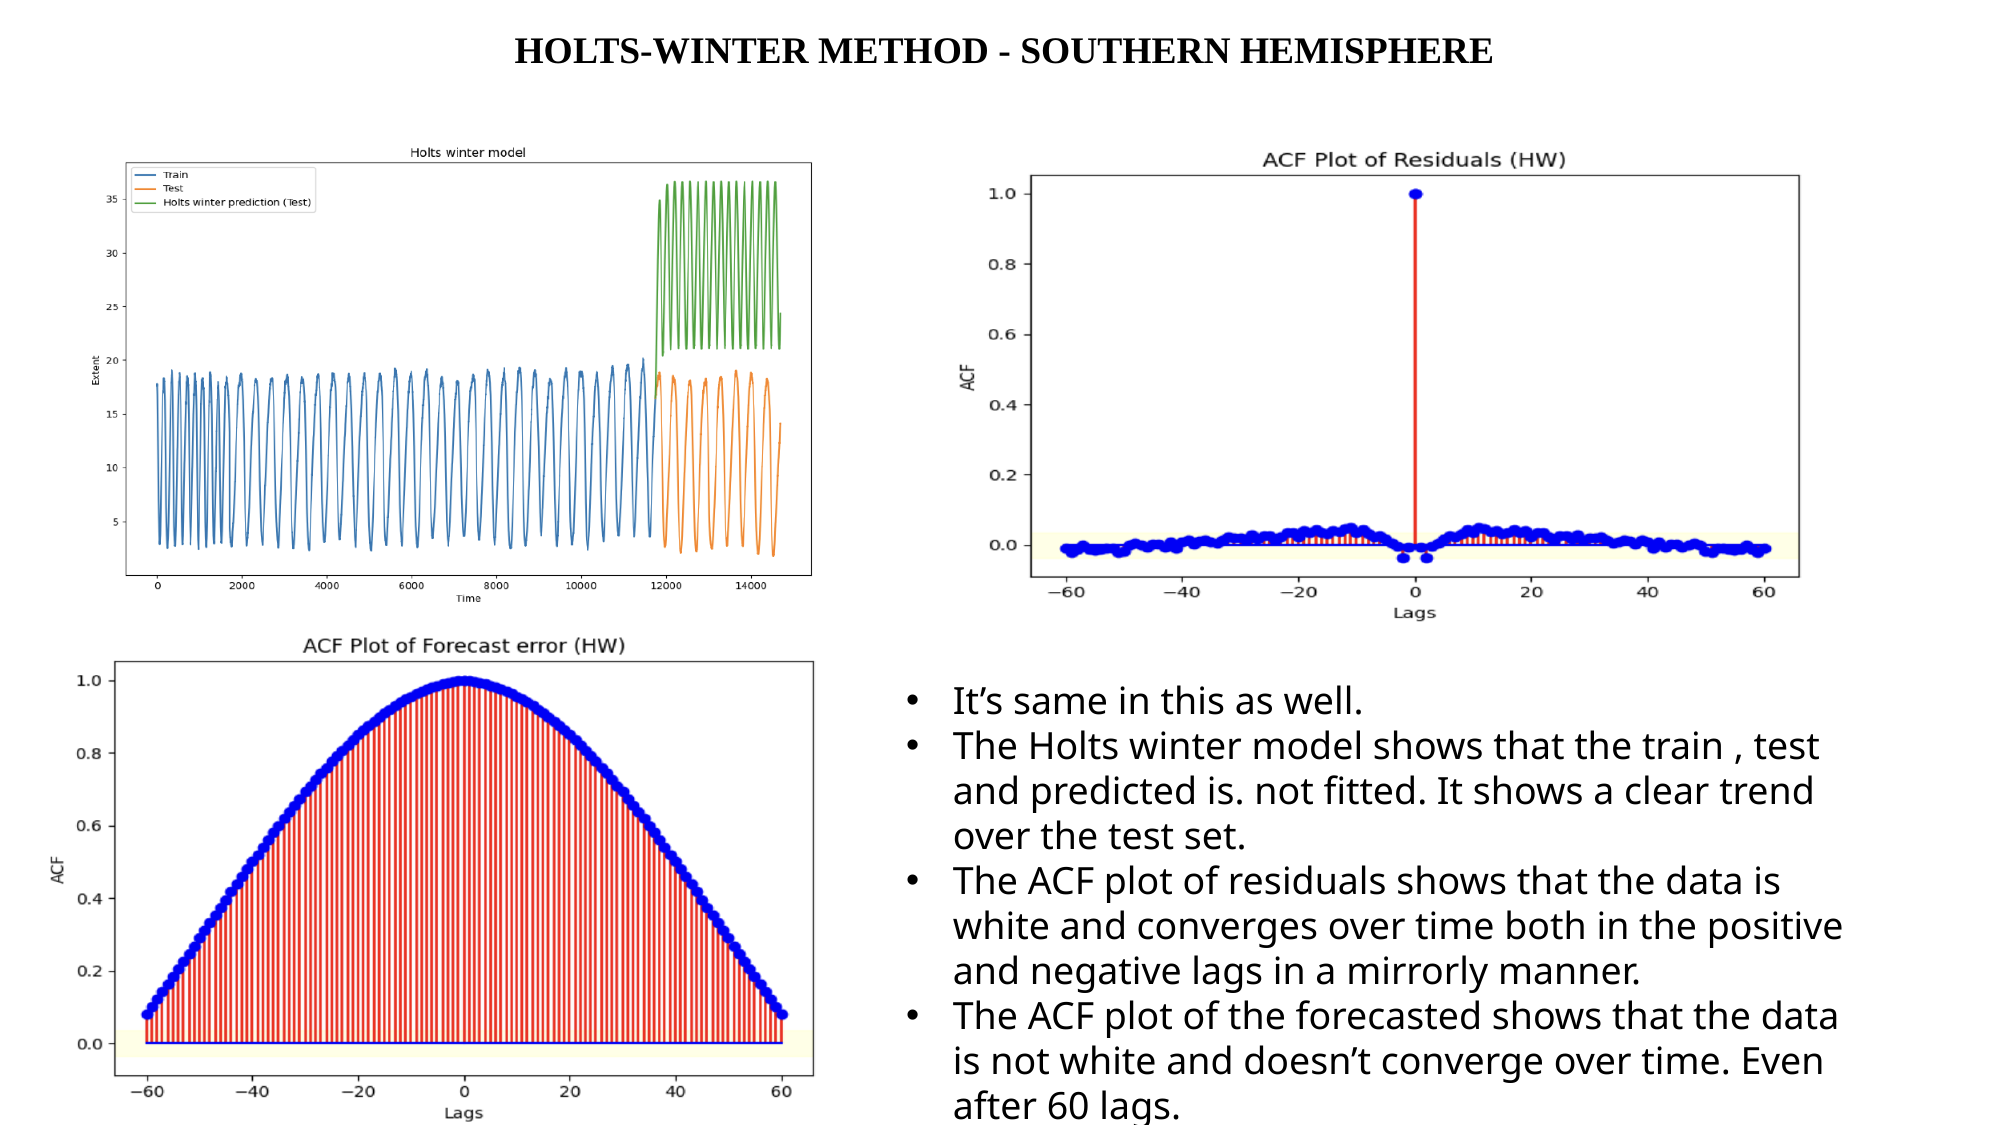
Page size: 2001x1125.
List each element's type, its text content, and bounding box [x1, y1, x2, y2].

picture [33, 109, 892, 1125]
picture [955, 142, 1814, 627]
text_box It’s same in this as well. The Holts winter model shows that the train , test and predicted is. not fitted. It shows a clear trend over the test set. The ACF plot of residuals shows that the data is white and converges over time both in the positive and negative lags in a mirrorly manner. The ACF plot of the forecasted shows that the data is not white and doesn’t converge over time. Even after 60 lags. [891, 669, 1892, 1125]
text_box HOLTS-WINTER METHOD - SOUTHERN HEMISPHERE [499, 18, 1632, 79]
